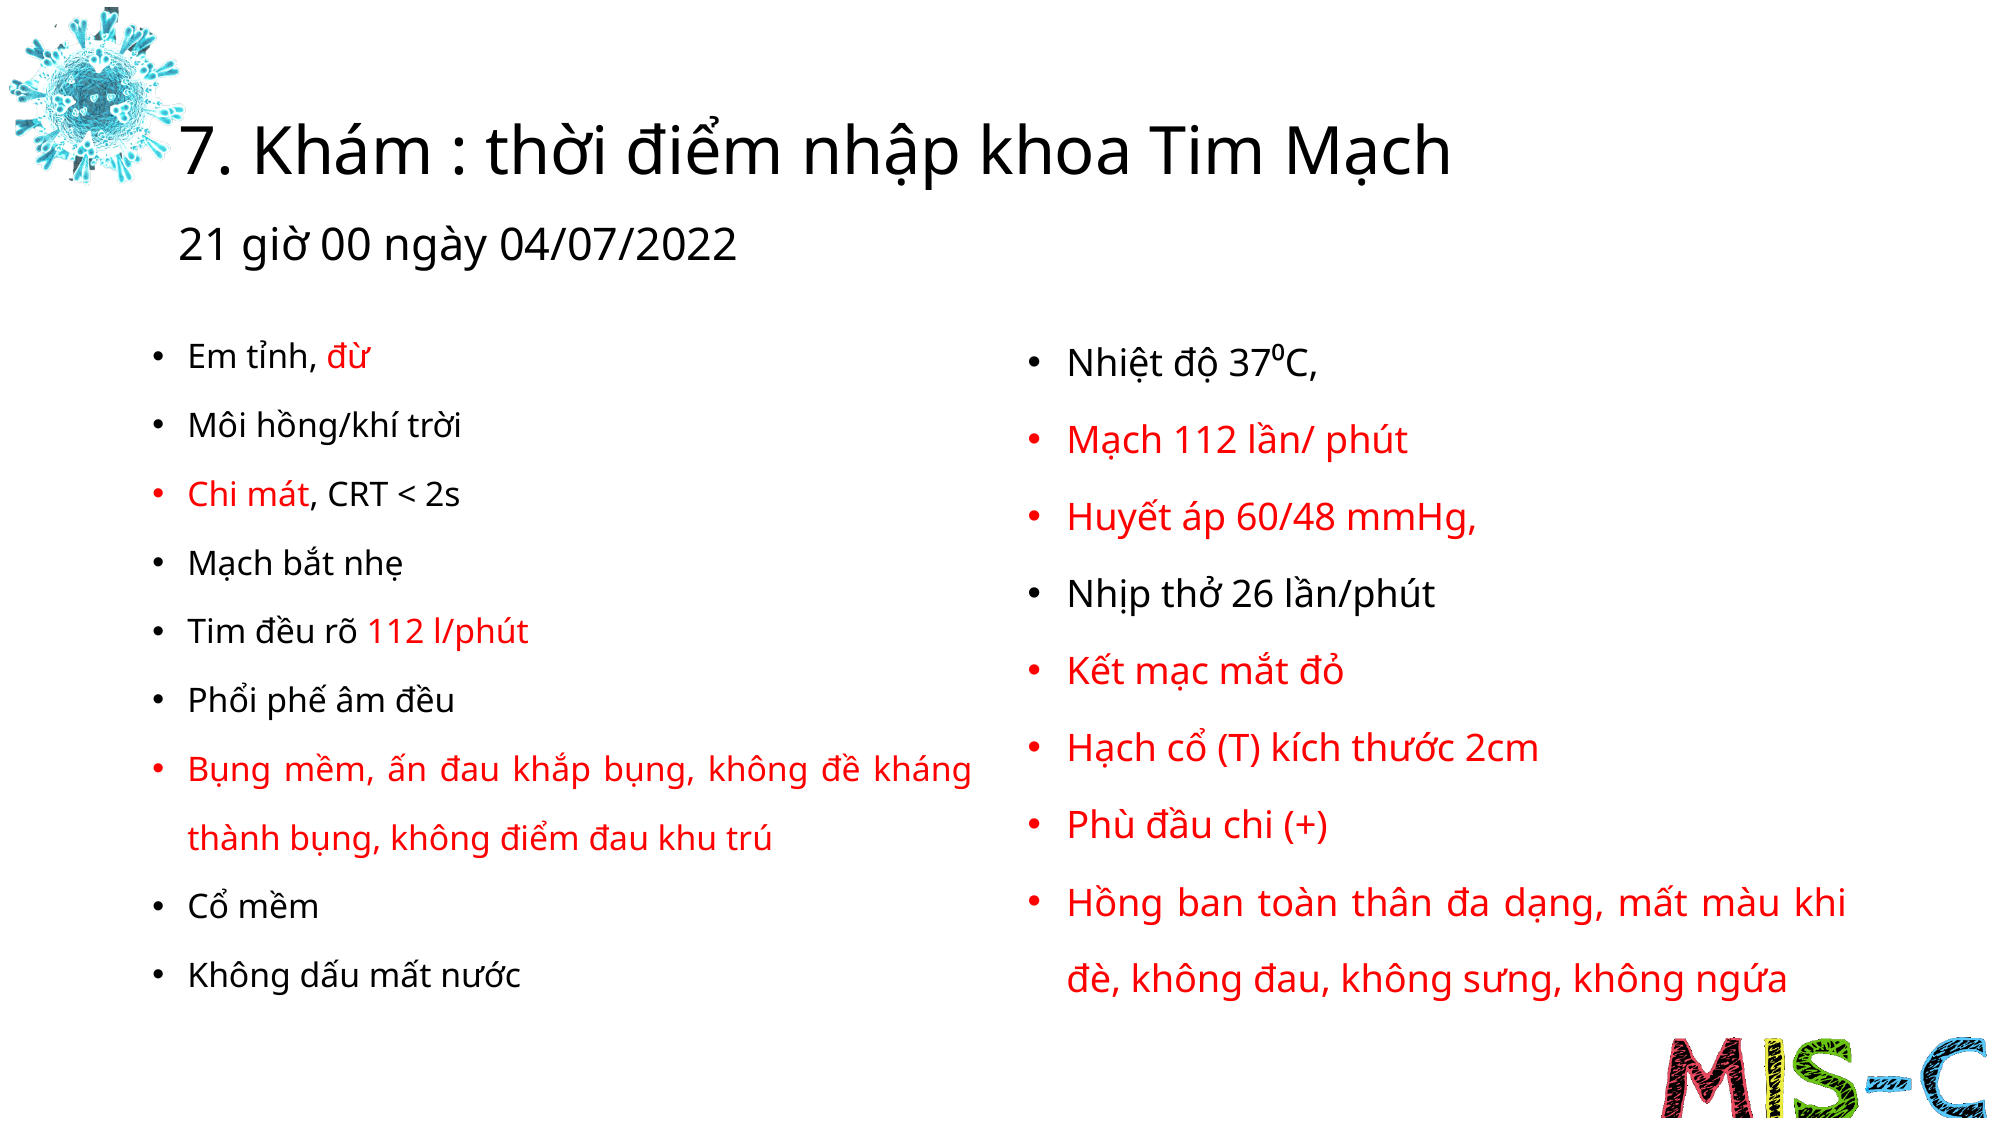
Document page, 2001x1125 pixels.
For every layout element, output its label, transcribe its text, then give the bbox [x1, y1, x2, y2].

picture [2, 7, 215, 190]
list Nhiệt độ 37⁰C, Mạch 112 lần/ phút Huyết áp 60/48 mmHg, Nhịp thở 26 lần/phút Kết mạc mắt đỏ Hạch cổ (T) kích thước 2cm Phù đầu chi (+) Hồng ban toàn thân đa dạng, mất màu khi đè, không đau, không sưng, không ngứa [1012, 299, 1863, 1014]
list Em tỉnh, đừ Môi hồng/khí trời Chi mát, CRT < 2s Mạch bắt nhẹ Tim đều rõ 112 l/phút Phổi phế âm đều Bụng mềm, ấn đau khắp bụng, không đề kháng thành bụng, không điểm đau khu trú Cổ mềm Không dấu mất nước [137, 299, 988, 1014]
title 7. Khám : thời điểm nhập khoa Tim Mạch 21 giờ 00 ngày 04/07/2022 [163, 59, 1863, 278]
picture [1650, 1027, 2000, 1118]
